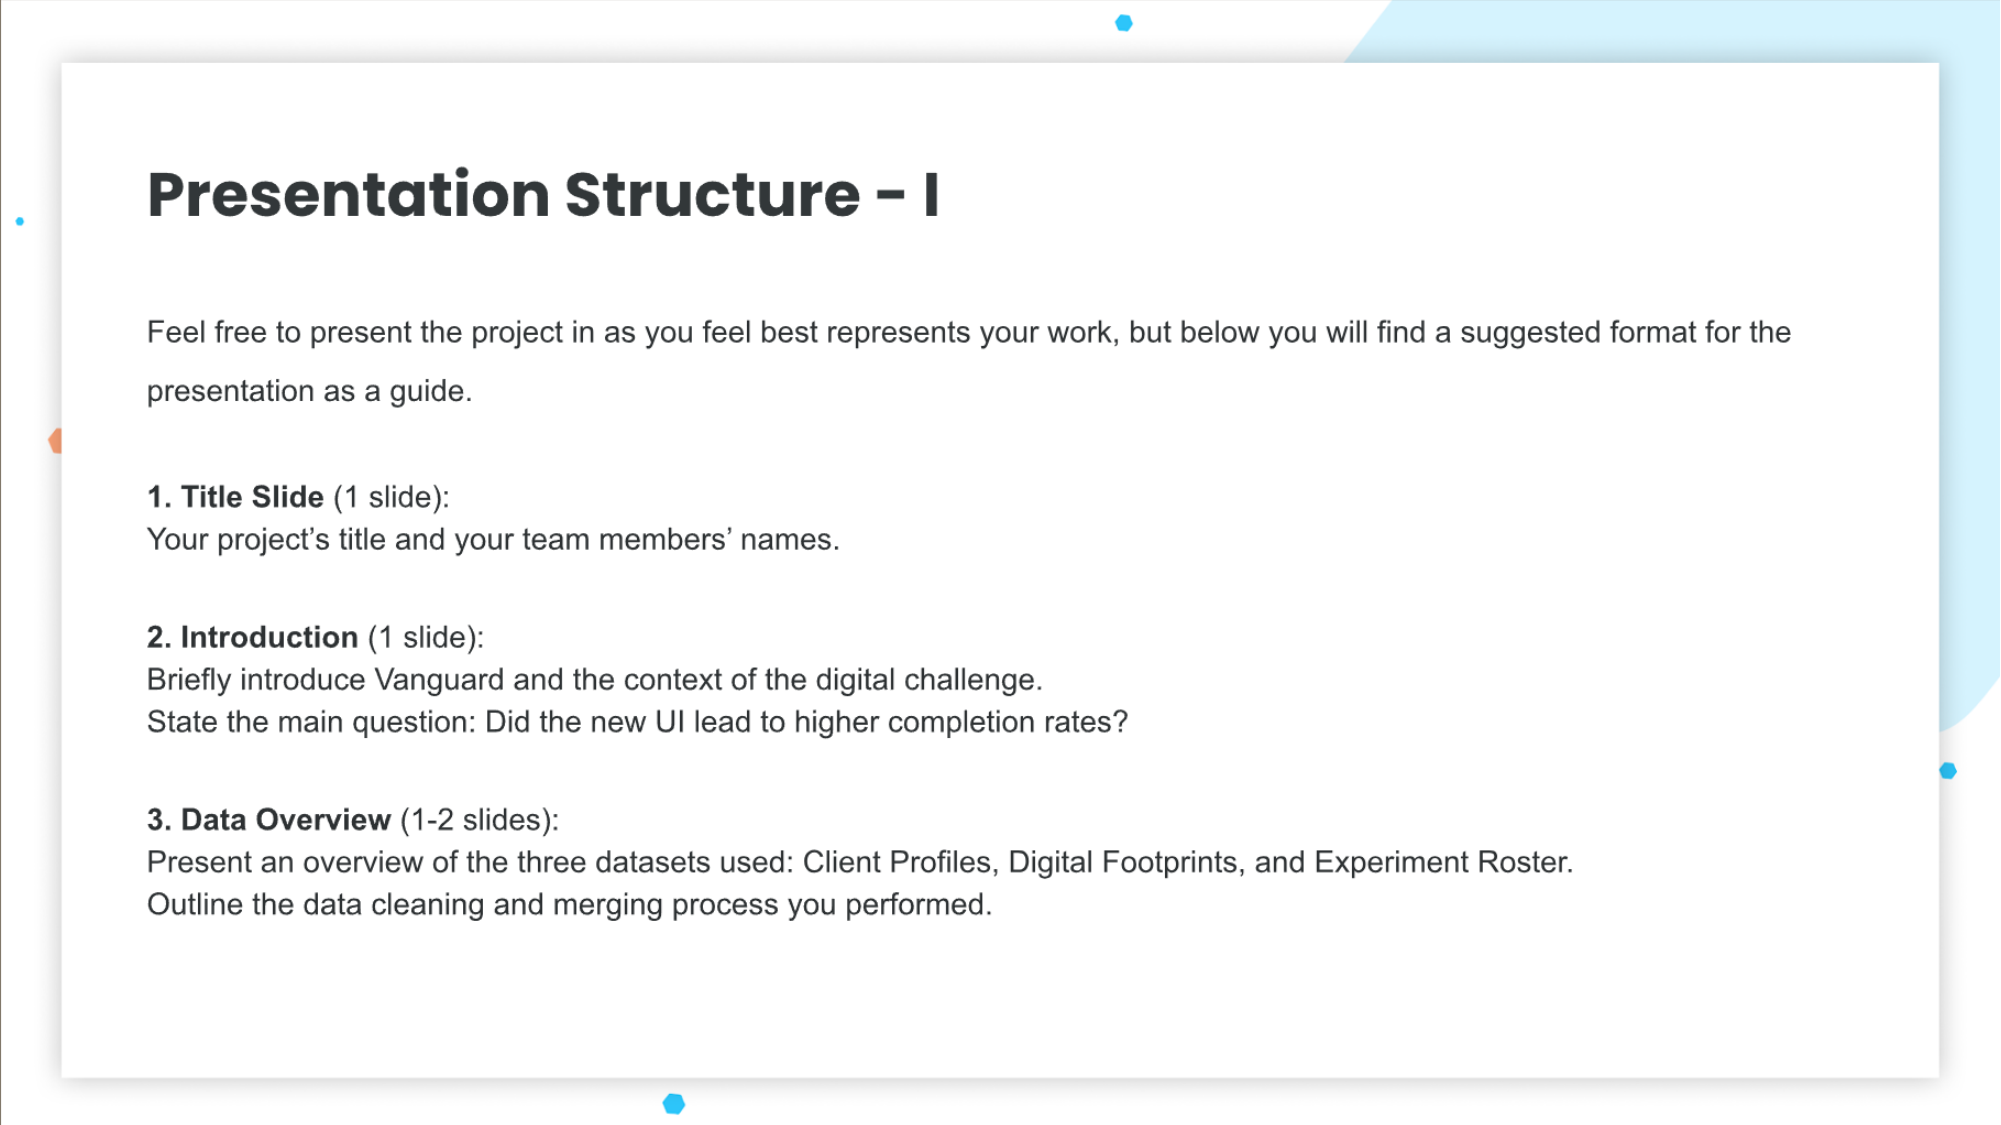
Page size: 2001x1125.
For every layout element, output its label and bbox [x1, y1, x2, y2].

list [0, 0, 2000, 1125]
